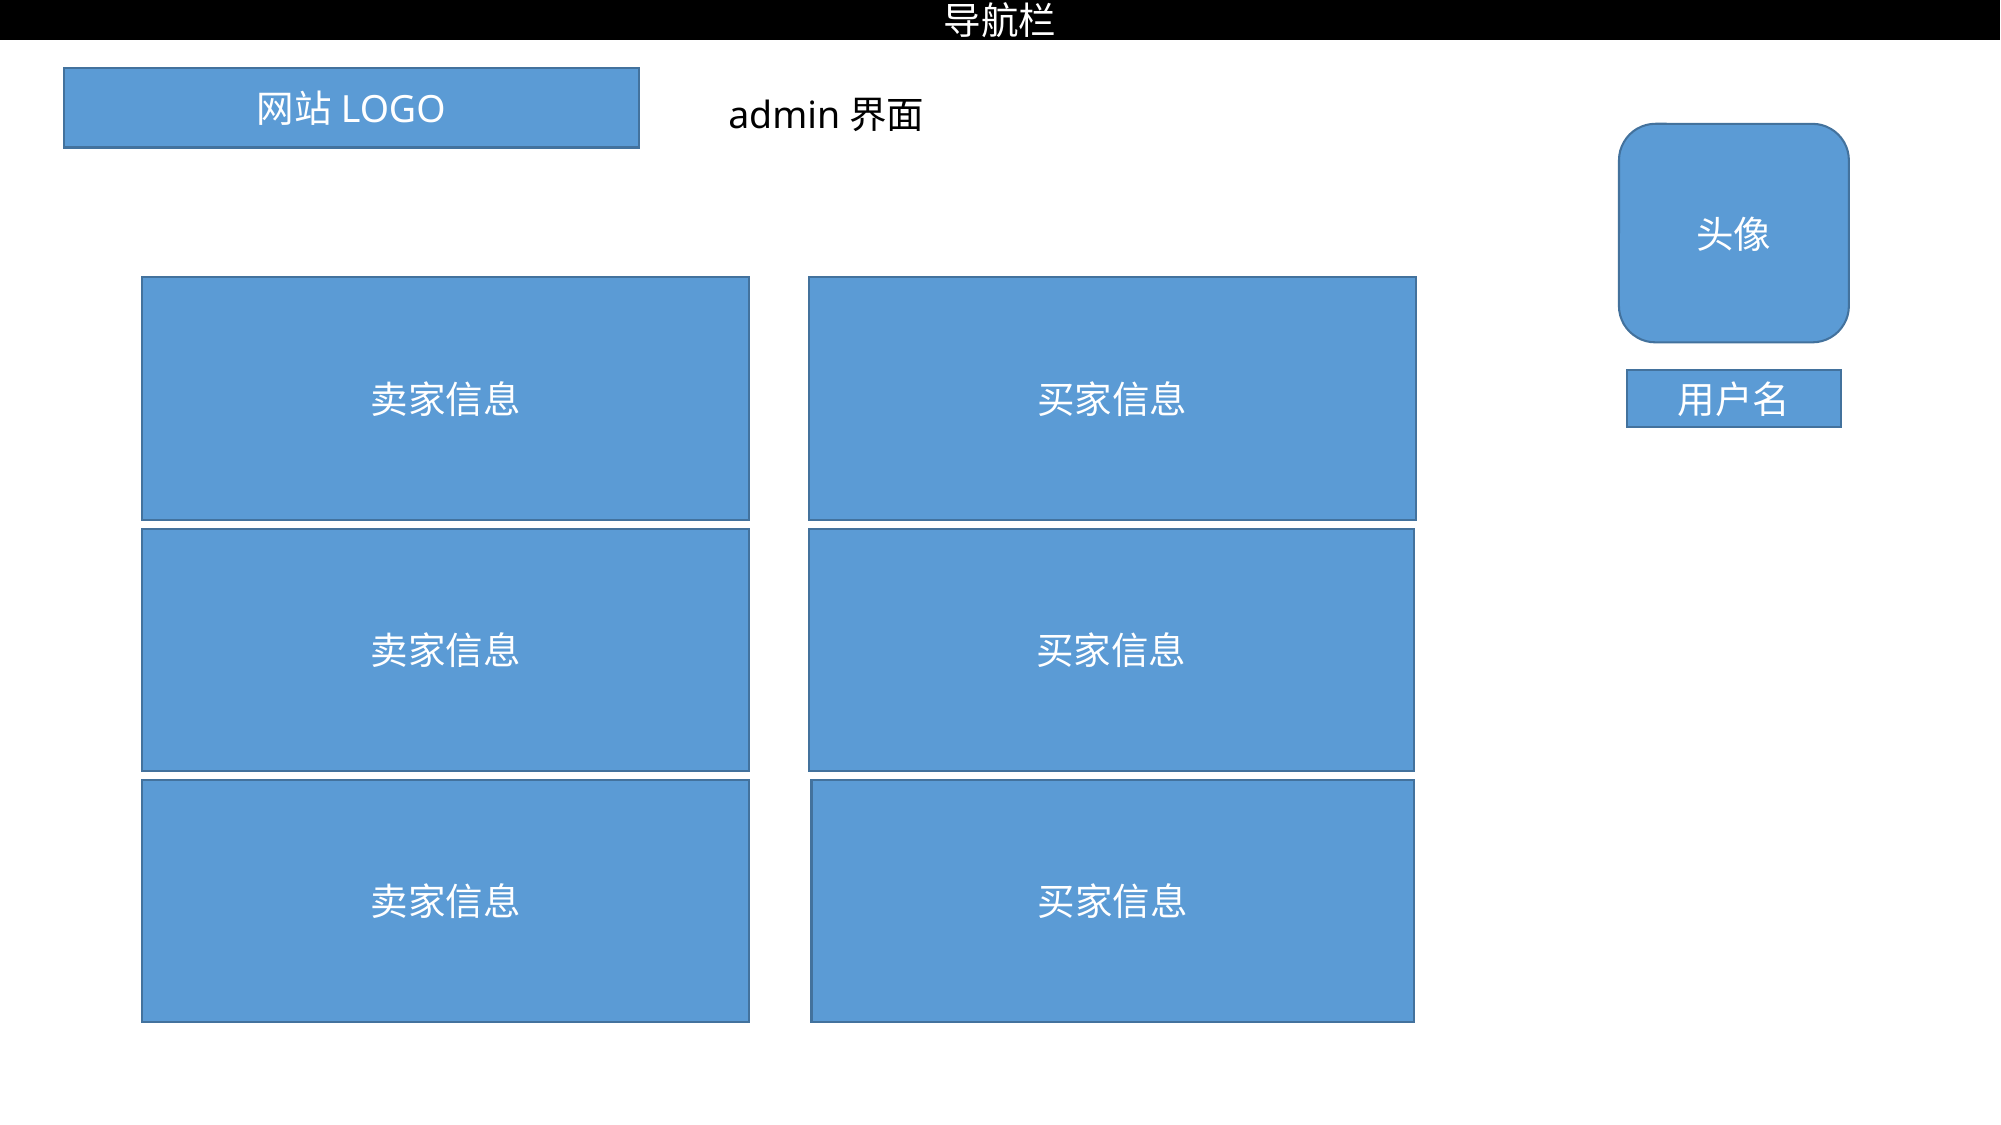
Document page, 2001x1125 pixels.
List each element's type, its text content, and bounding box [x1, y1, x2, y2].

text_box 卖家信息 [141, 528, 750, 772]
text_box 卖家信息 [141, 779, 750, 1023]
text_box 买家信息 [810, 779, 1415, 1023]
text_box admin界面 [713, 83, 1220, 143]
text_box 导航栏 [0, 0, 2000, 40]
text_box 卖家信息 [141, 276, 750, 521]
text_box 用户名 [1626, 369, 1842, 428]
text_box 网站LOGO [63, 67, 640, 149]
text_box 买家信息 [808, 276, 1417, 521]
text_box 头像 [1617, 122, 1850, 344]
text_box 买家信息 [808, 528, 1415, 772]
